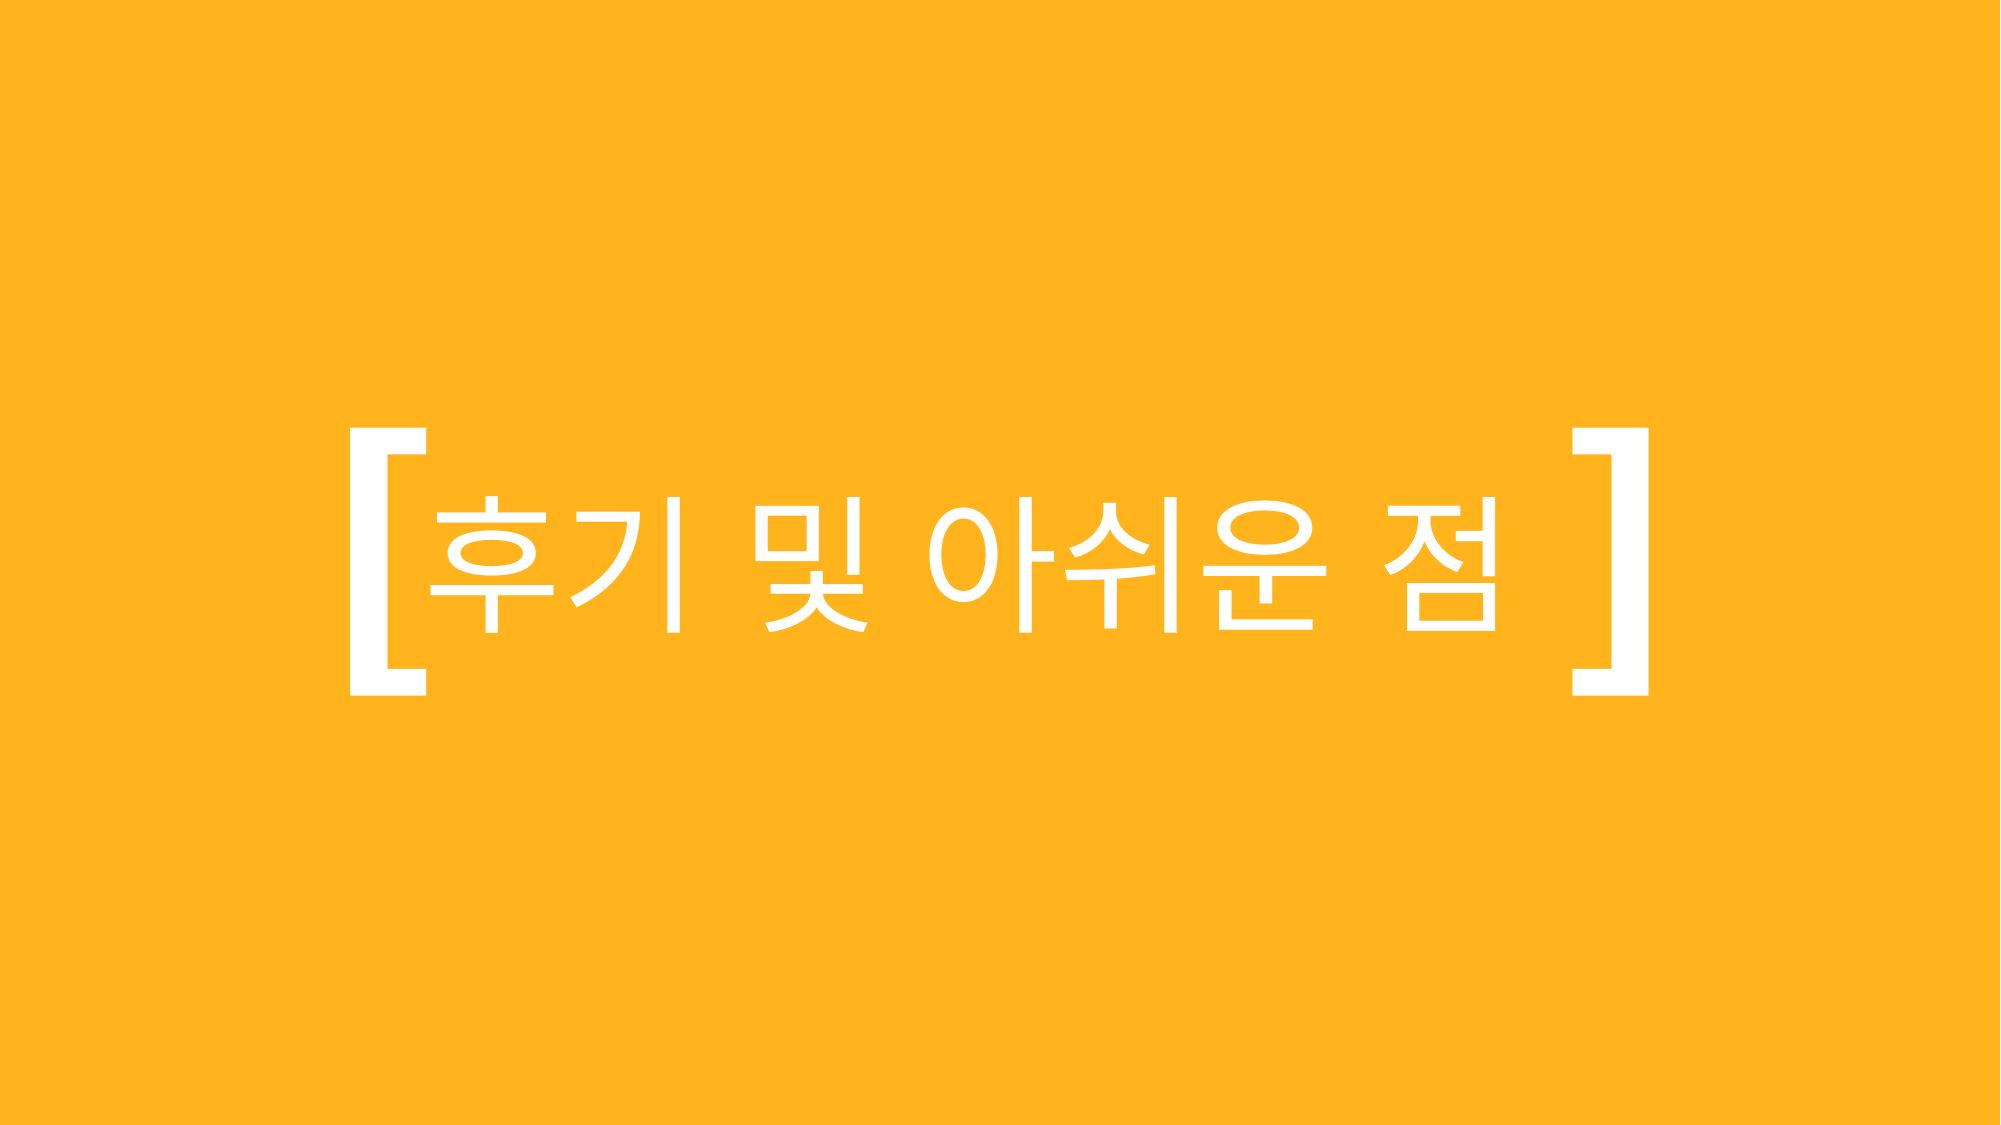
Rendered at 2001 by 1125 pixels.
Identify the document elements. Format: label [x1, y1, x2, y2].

text_box [319, 342, 1681, 702]
